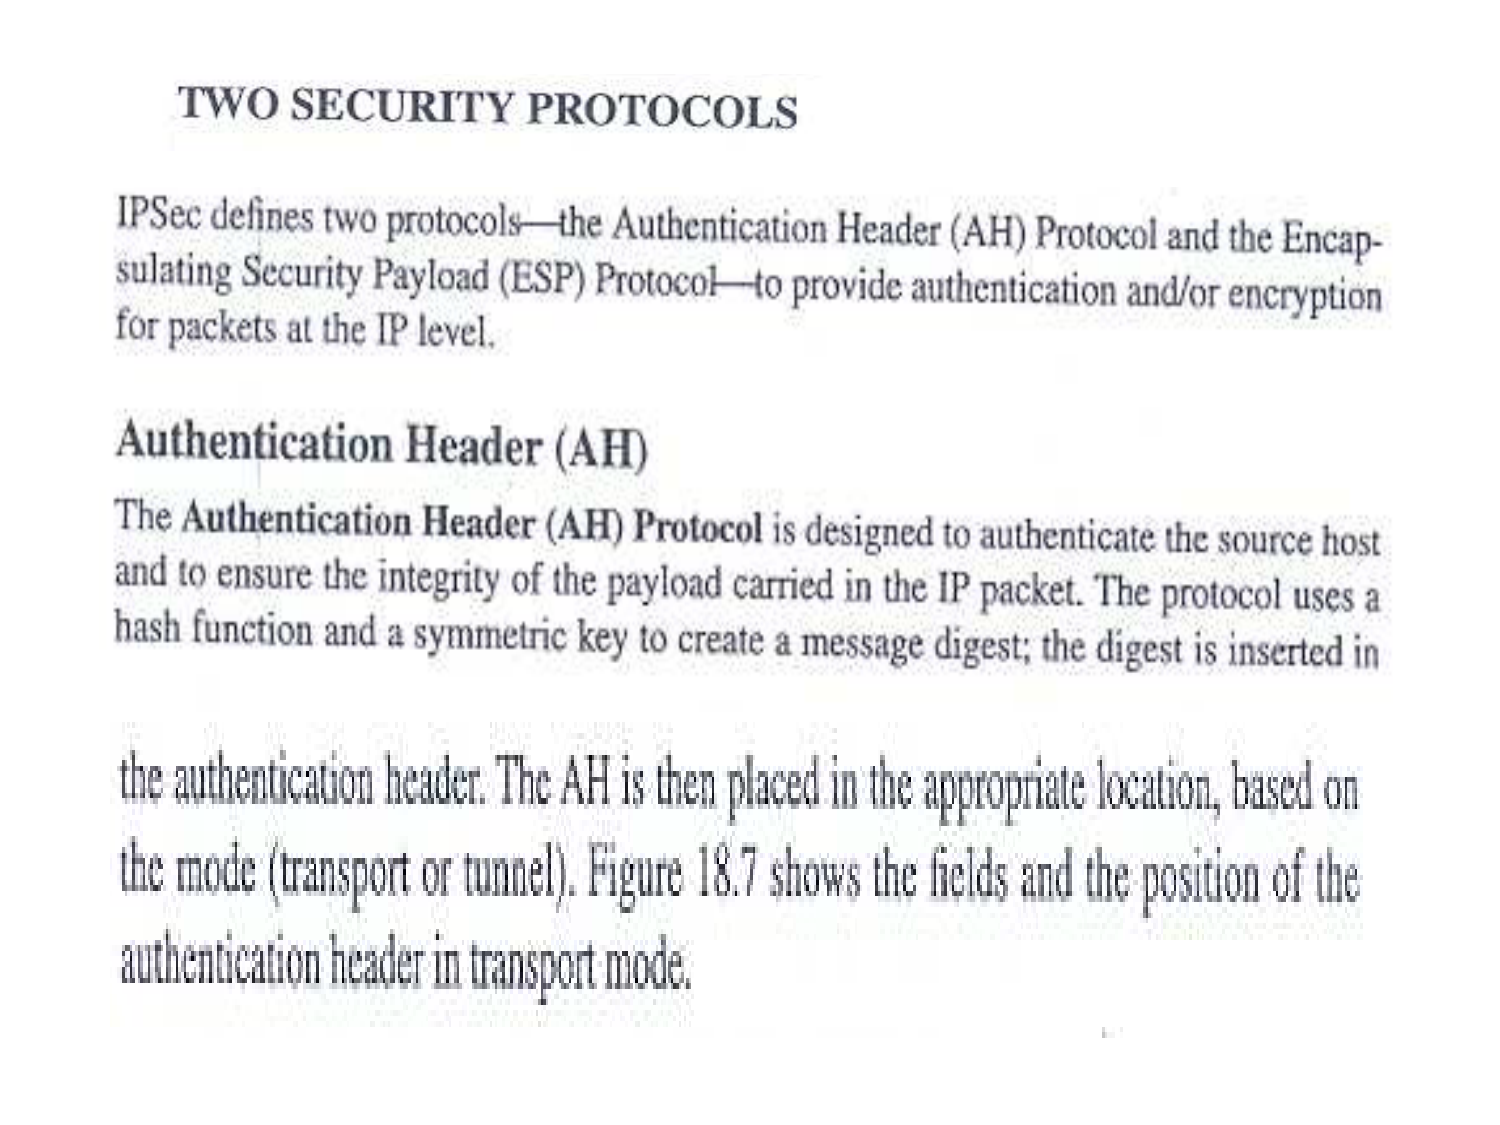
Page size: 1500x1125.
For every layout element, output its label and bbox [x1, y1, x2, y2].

picture [99, 187, 1413, 1038]
picture [162, 74, 826, 151]
